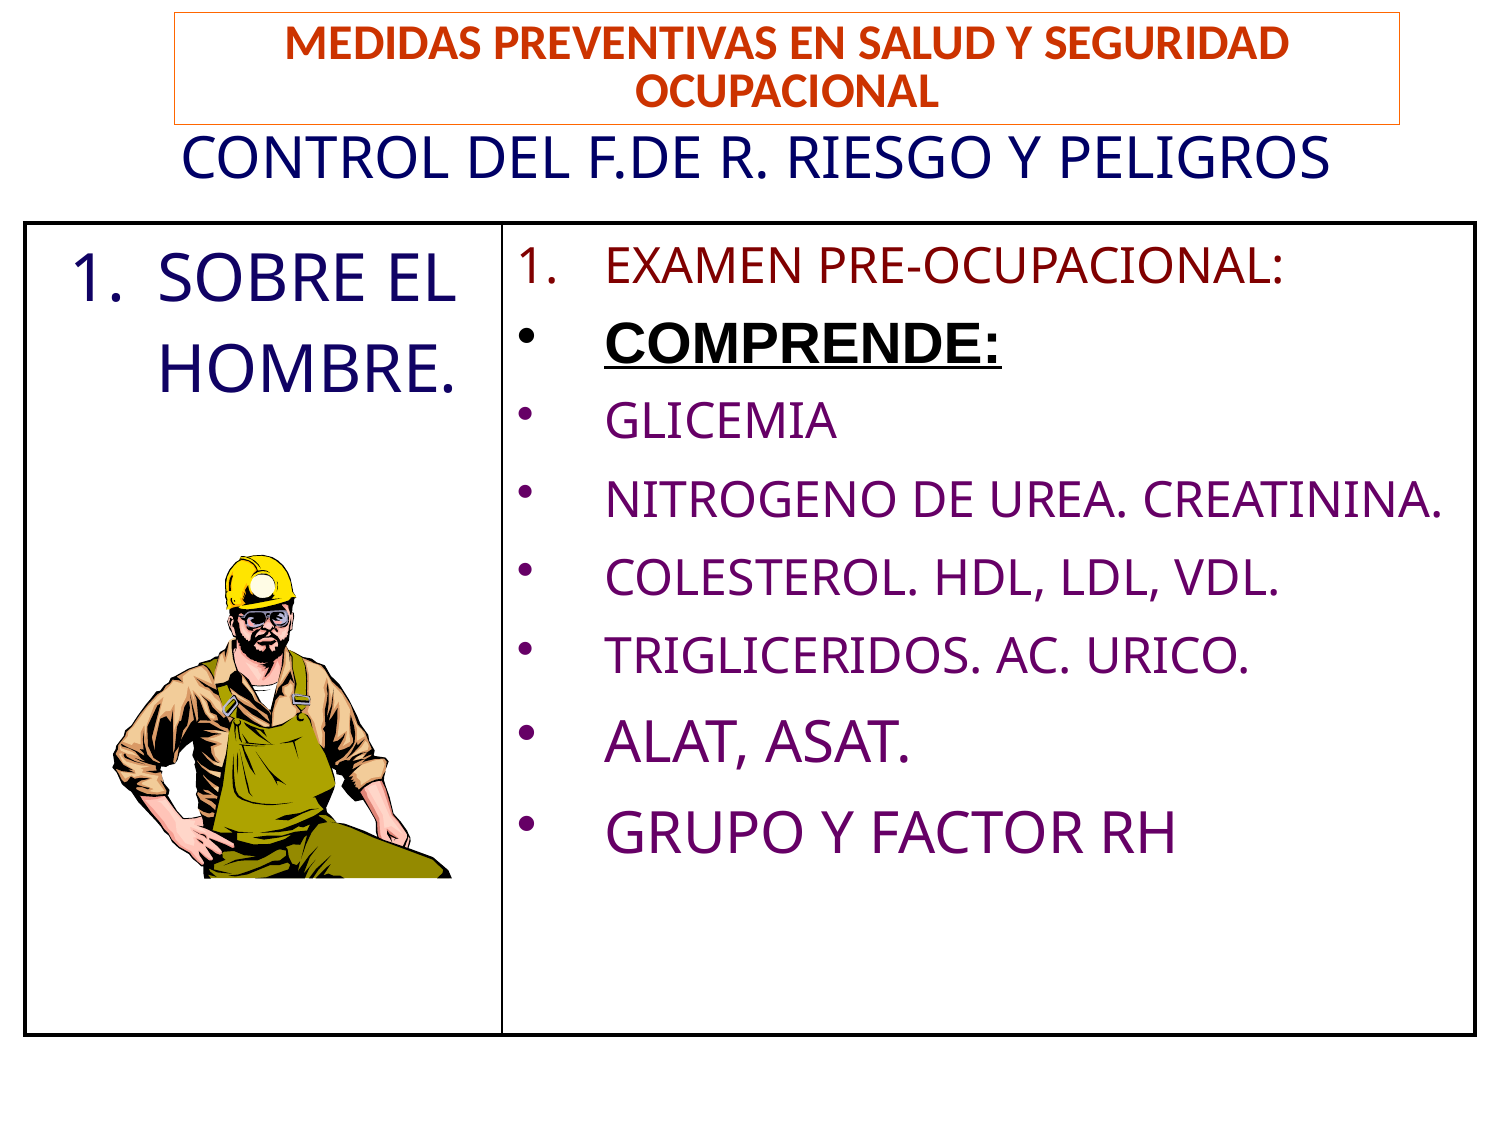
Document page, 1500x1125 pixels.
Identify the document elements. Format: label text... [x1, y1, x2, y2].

table_header EXAMEN PRE-OCUPACIONAL: COMPRENDE: GLICEMIA NITROGENO DE UREA. CREATININA. COLESTEROL. HDL, LDL, VDL. TRIGLICERIDOS. AC. URICO. ALAT, ASAT. GRUPO Y FACTOR RH [503, 225, 1473, 1033]
title MEDIDAS PREVENTIVAS EN SALUD Y SEGURIDAD OCUPACIONAL [174, 12, 1400, 112]
picture [111, 552, 455, 882]
list CONTROL DEL F.DE R. RIESGO Y PELIGROS [24, 112, 1488, 208]
table_header SOBRE EL HOMBRE. [27, 225, 501, 1033]
